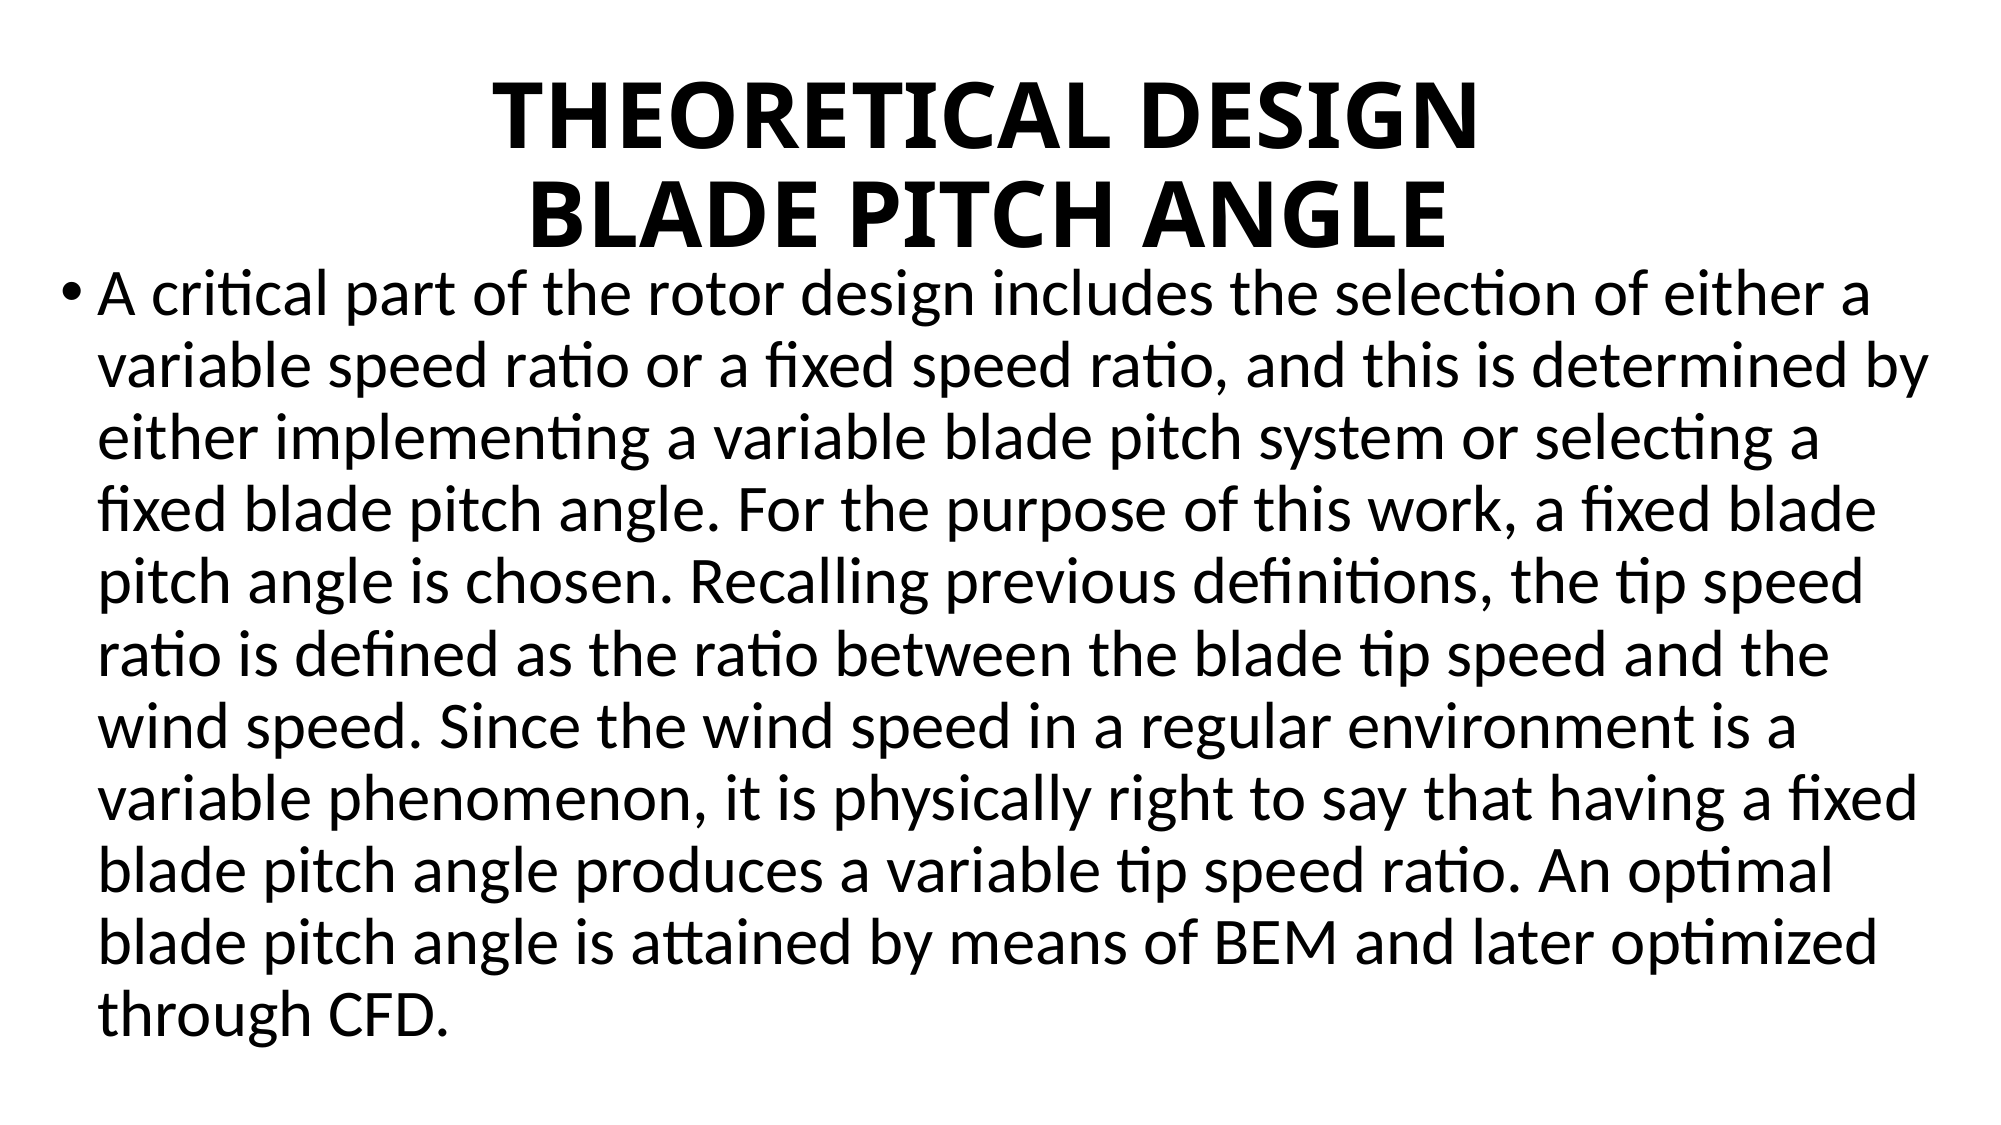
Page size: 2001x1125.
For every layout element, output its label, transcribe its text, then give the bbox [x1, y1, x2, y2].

list A critical part of the rotor design includes the selection of either a variable speed ratio or a fixed speed ratio, and this is determined by either implementing a variable blade pitch system or selecting a fixed blade pitch angle. For the purpose of this work, a fixed blade pitch angle is chosen. Recalling previous definitions, the tip speed ratio is defined as the ratio between the blade tip speed and the wind speed. Since the wind speed in a regular environment is a variable phenomenon, it is physically right to say that having a fixed blade pitch angle produces a variable tip speed ratio. An optimal blade pitch angle is attained by means of BEM and later optimized through CFD. [45, 250, 1963, 1108]
title THEORETICAL DESIGN BLADE PITCH ANGLE [137, 59, 1863, 250]
